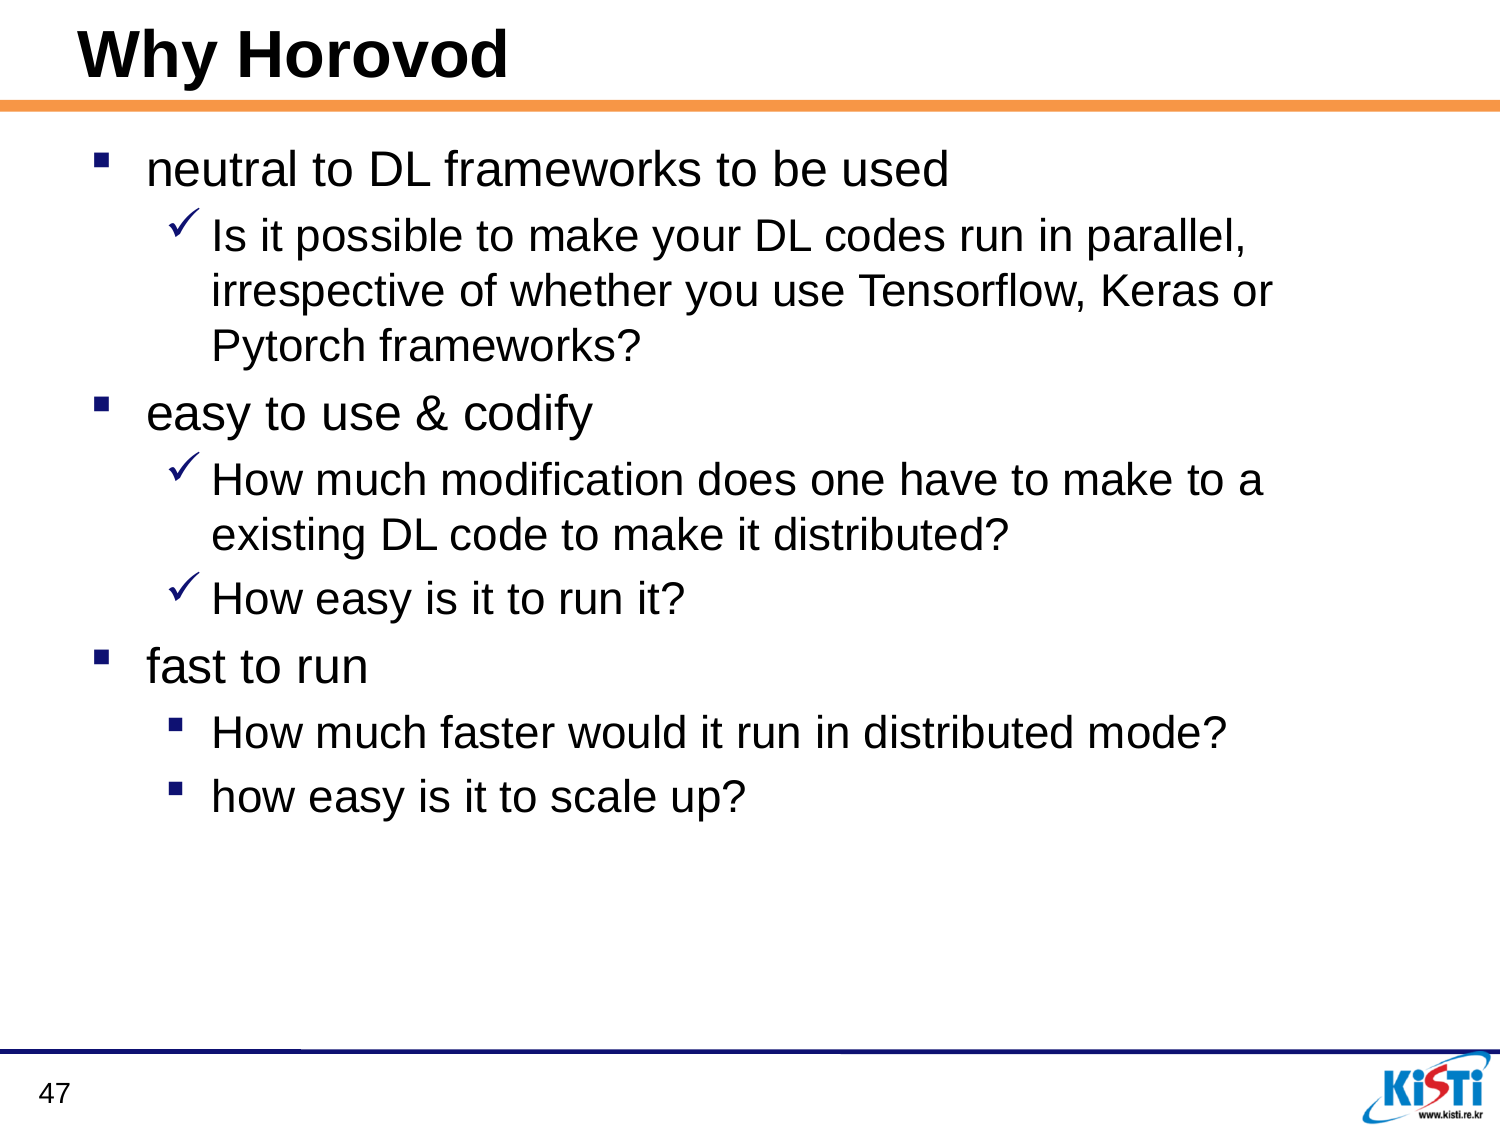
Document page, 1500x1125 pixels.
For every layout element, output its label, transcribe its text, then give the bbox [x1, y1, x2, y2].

picture [1354, 1051, 1499, 1125]
title Why Horovod [62, 4, 1440, 98]
list neutral to DL frameworks to be used Is it possible to make your DL codes run in parallel, irrespective of whether you use Tensorflow, Keras or Pytorch frameworks? easy to use & codify How much modification does one have to make to a existing DL code to make it distributed? How easy is it to run it? fast to run How much faster would it run in distributed mode? how easy is it to scale up? [75, 128, 1425, 1032]
slide_number 47 [23, 1066, 374, 1106]
